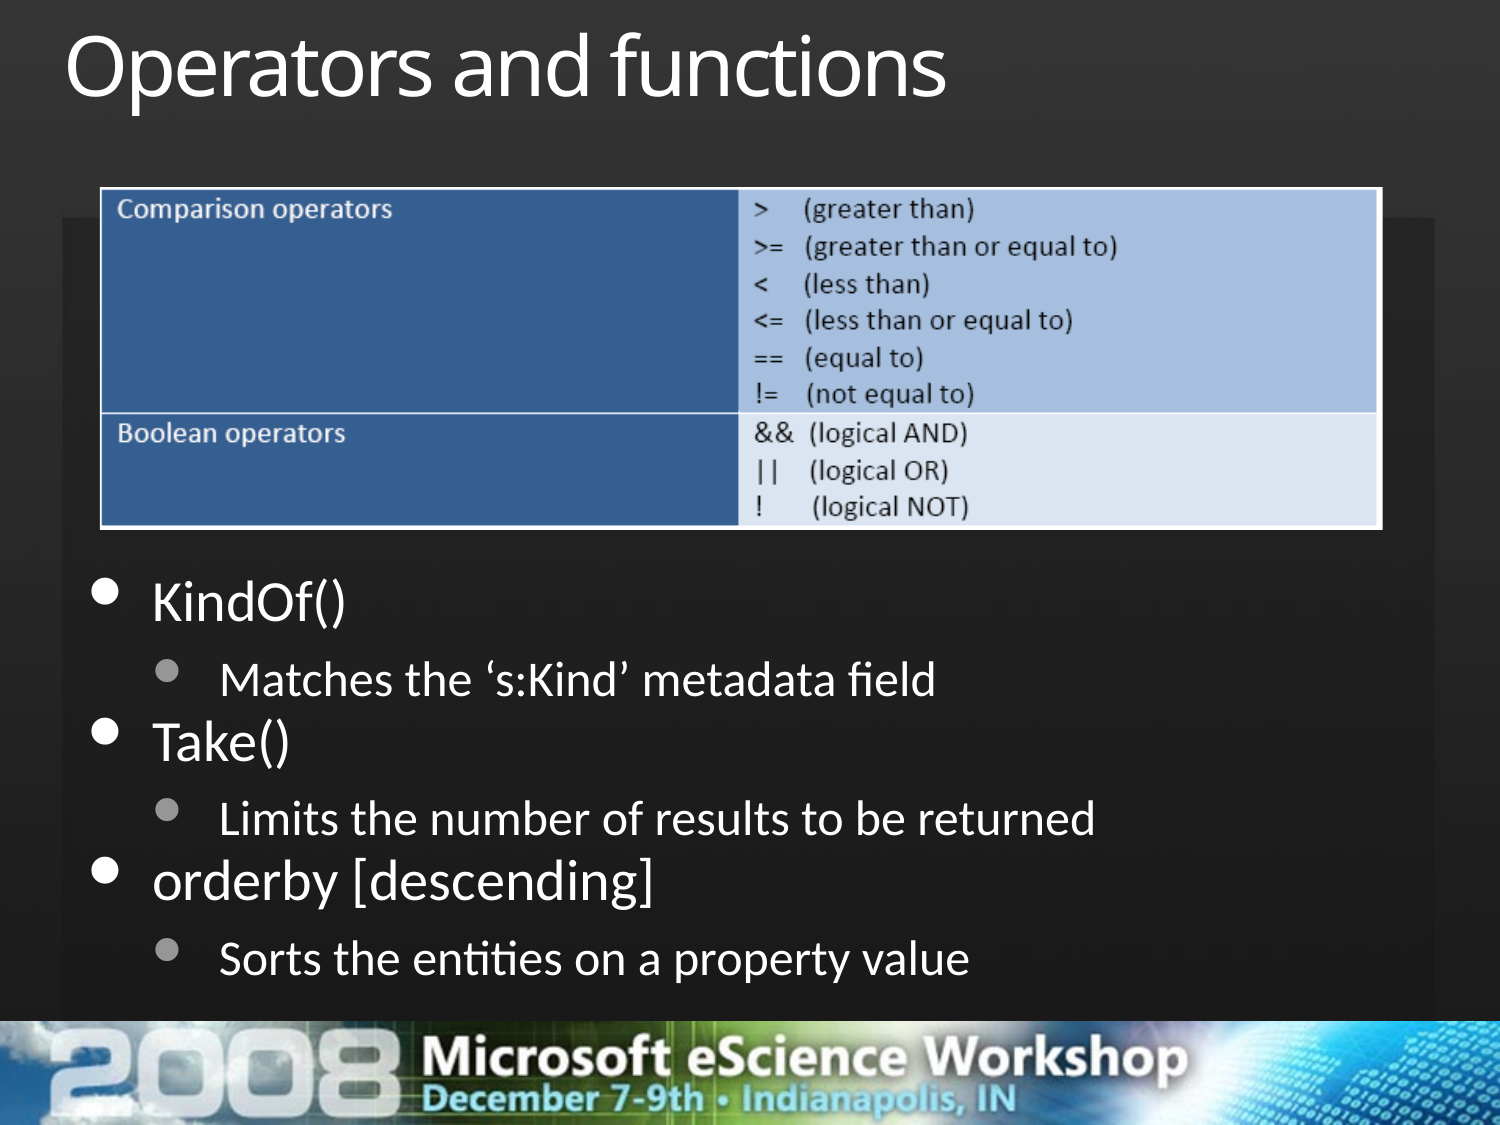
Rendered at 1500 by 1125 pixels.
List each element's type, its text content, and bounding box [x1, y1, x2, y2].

list KindOf() Matches the ‘s:Kind’ metadata field Take() Limits the number of results to be returned orderby [descending] Sorts the entities on a property value [87, 577, 1400, 1000]
picture [0, 0, 1500, 1125]
title Operators and functions [63, 24, 1437, 116]
